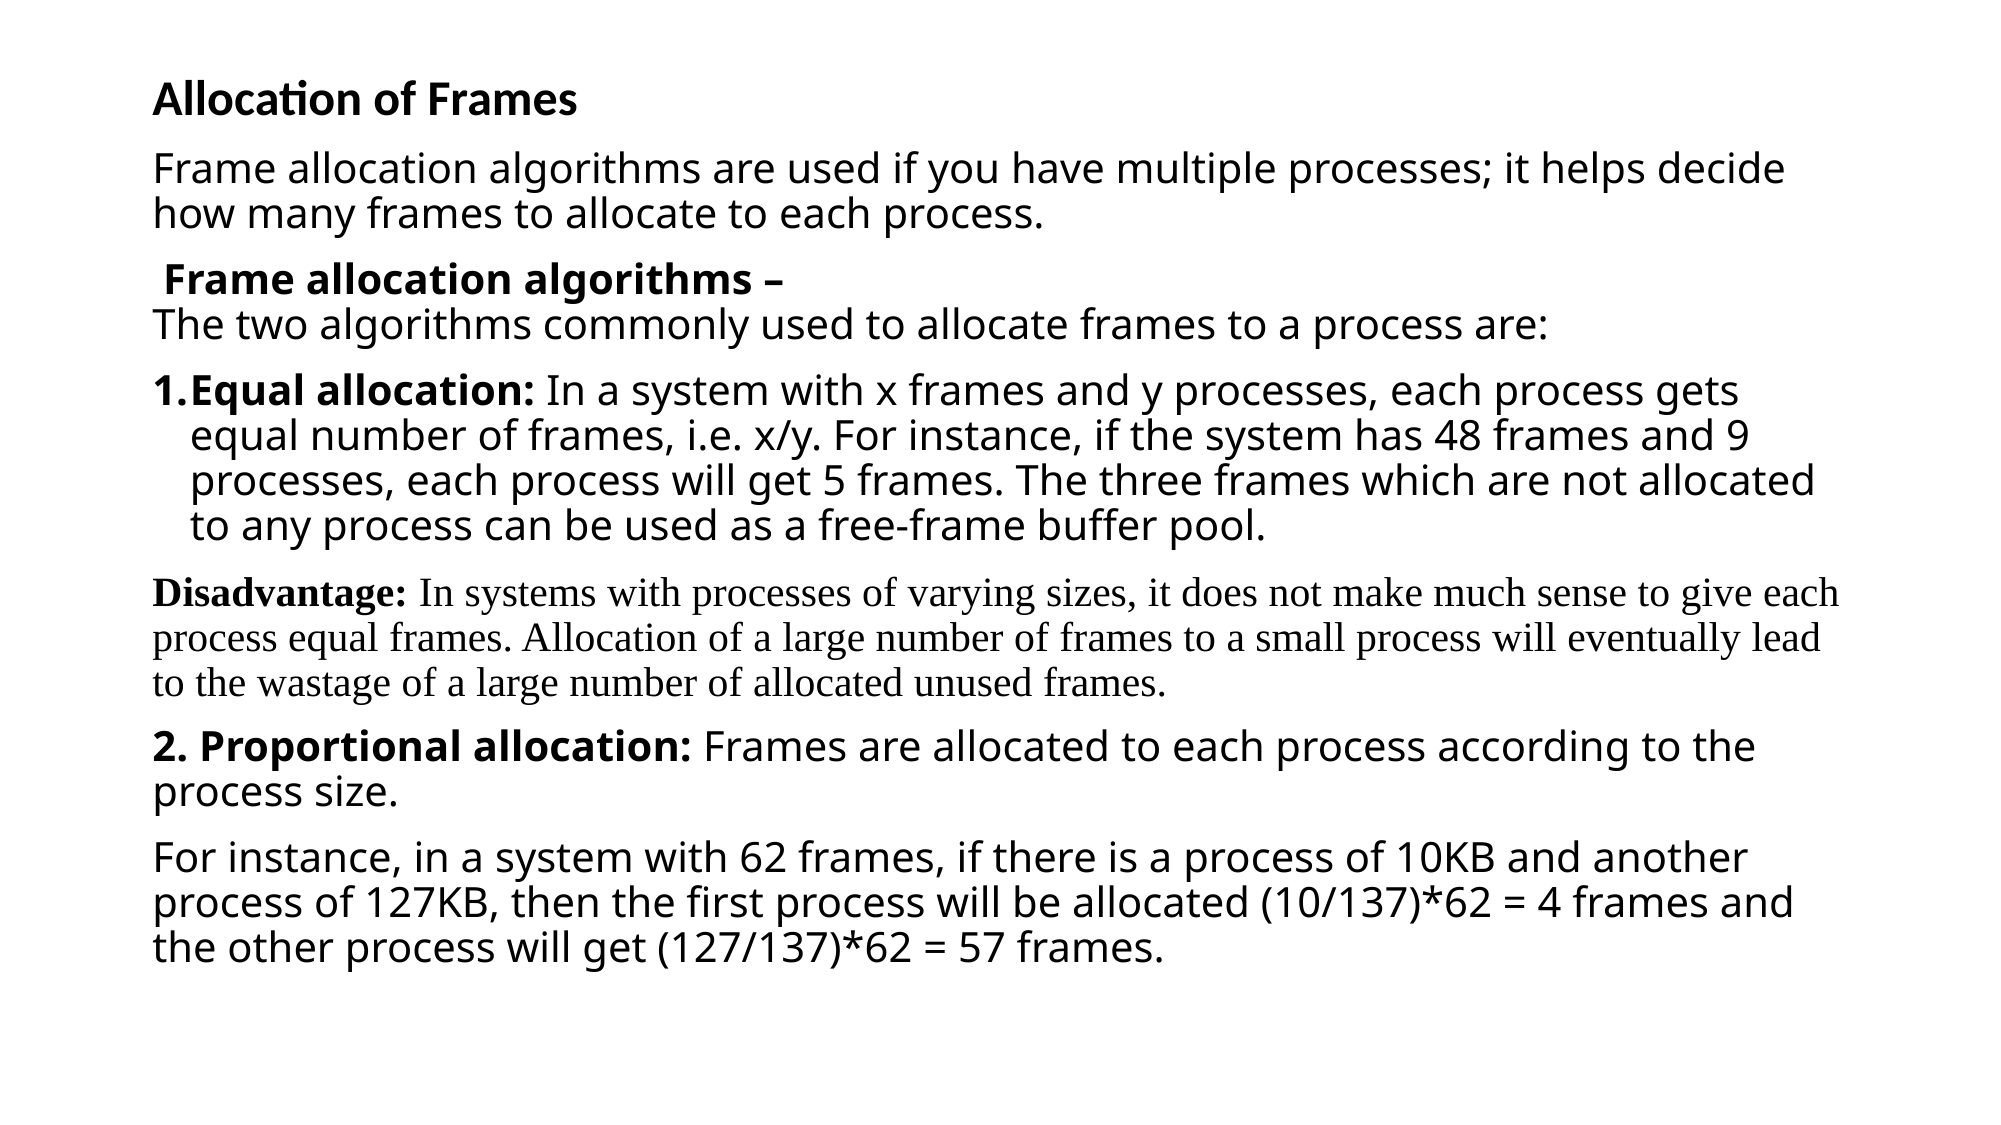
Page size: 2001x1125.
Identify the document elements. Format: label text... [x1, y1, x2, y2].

list Allocation of Frames Frame allocation algorithms are used if you have multiple processes; it helps decide how many frames to allocate to each process. Frame allocation algorithms – The two algorithms commonly used to allocate frames to a process are: Equal allocation: In a system with x frames and y processes, each process gets equal number of frames, i.e. x/y. For instance, if the system has 48 frames and 9 processes, each process will get 5 frames. The three frames which are not allocated to any process can be used as a free-frame buffer pool. Disadvantage: In systems with processes of varying sizes, it does not make much sense to give each process equal frames. Allocation of a large number of frames to a small process will eventually lead to the wastage of a large number of allocated unused frames. 2. Proportional allocation: Frames are allocated to each process according to the process size. For instance, in a system with 62 frames, if there is a process of 10KB and another process of 127KB, then the first process will be allocated (10/137)*62 = 4 frames and the other process will get (127/137)*62 = 57 frames. [137, 65, 1863, 1014]
